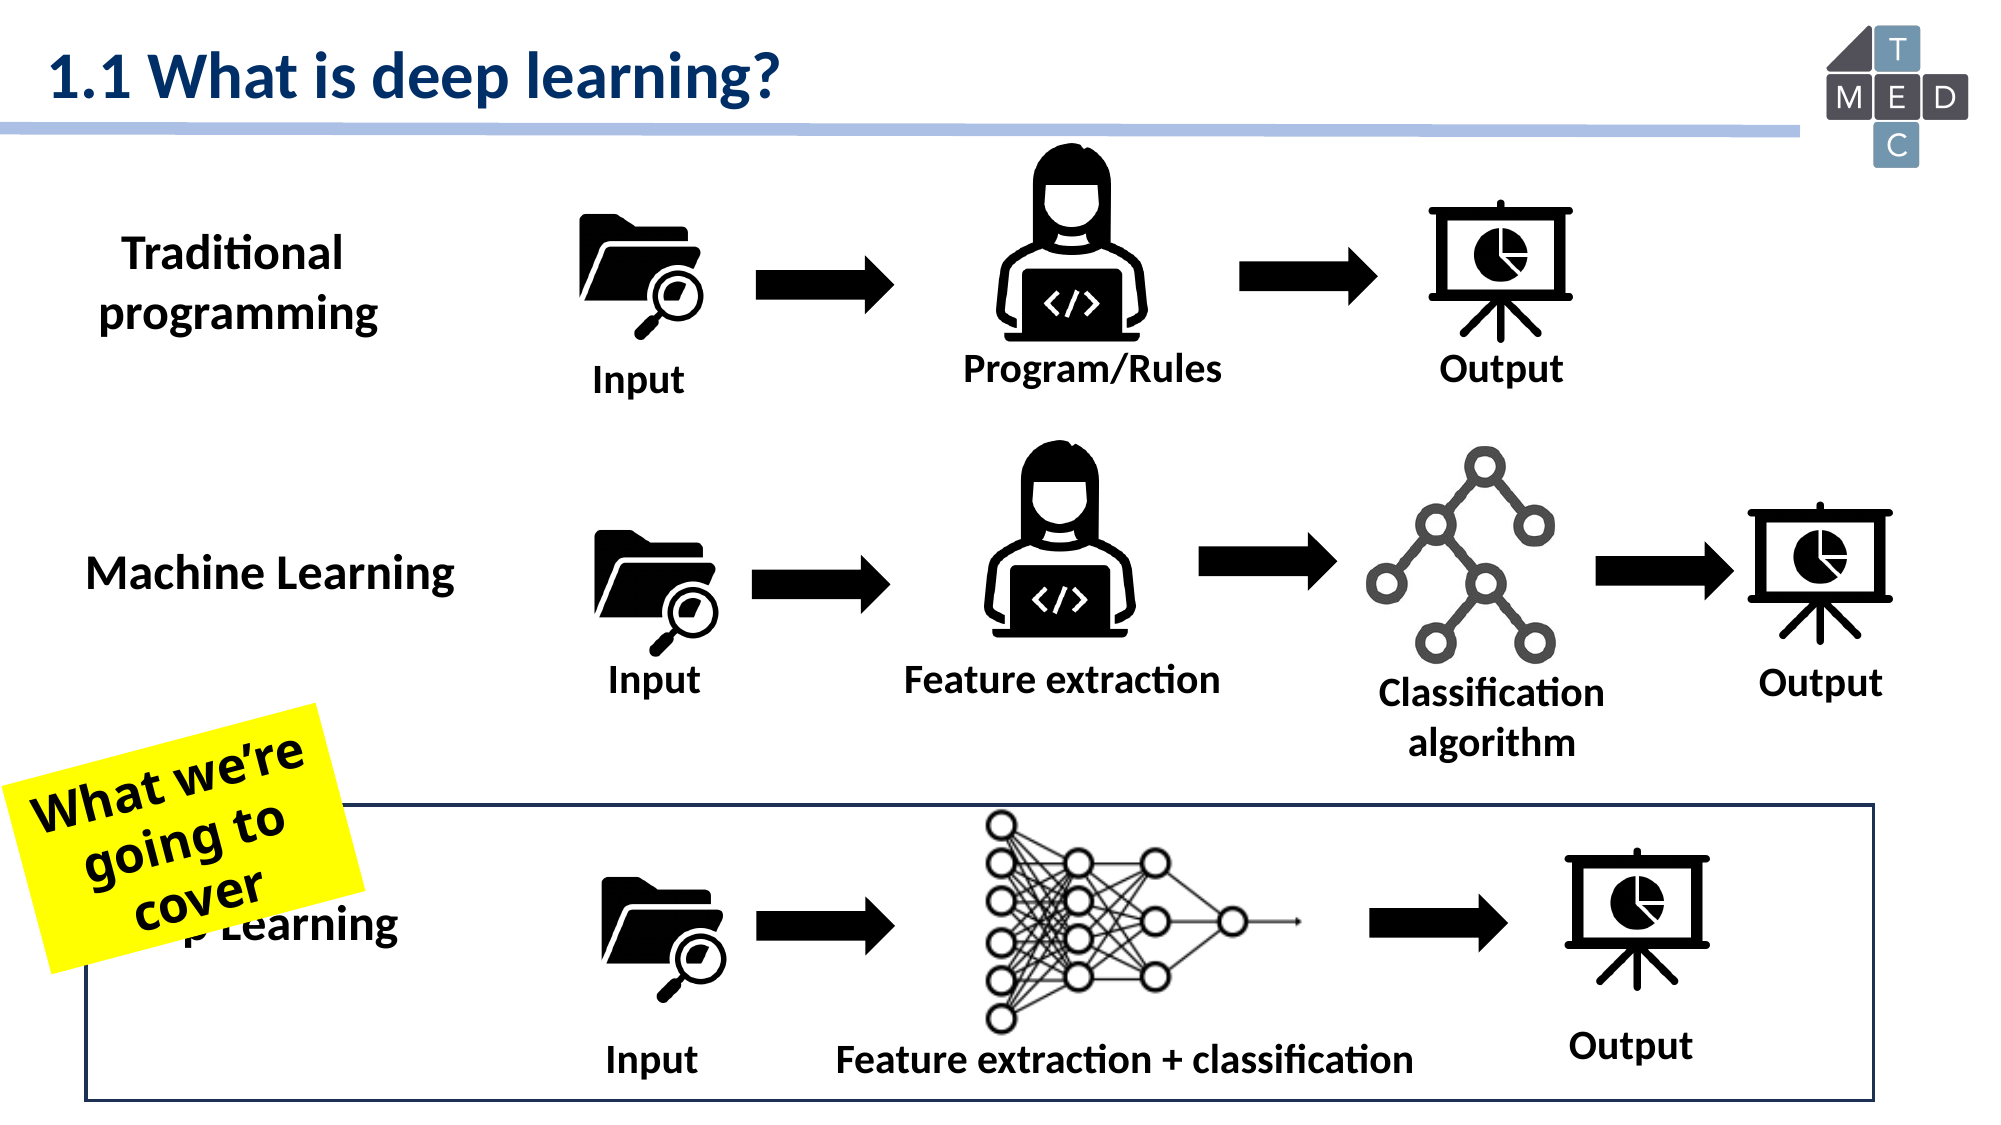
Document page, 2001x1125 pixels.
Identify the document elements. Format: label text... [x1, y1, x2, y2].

text_box Input [593, 644, 768, 709]
text_box [1238, 244, 1380, 309]
text_box [85, 804, 1874, 1102]
picture [948, 419, 1171, 642]
picture [960, 122, 1183, 346]
text_box Program/Rules [948, 333, 1303, 399]
picture [1728, 480, 1912, 664]
text_box [1594, 538, 1728, 603]
text_box [754, 252, 896, 317]
picture [574, 844, 750, 1019]
picture [567, 497, 742, 673]
text_box Feature extraction [889, 644, 1315, 710]
picture [552, 181, 727, 356]
picture [1545, 826, 1729, 1010]
picture [935, 797, 1315, 1038]
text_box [0, 128, 960, 132]
text_box Output [1424, 333, 1646, 399]
text_box What we’re going to cover [1, 702, 366, 975]
picture [1409, 178, 1592, 362]
text_box [1368, 891, 1510, 955]
text_box Output [1744, 647, 1965, 712]
text_box Machine Learning [70, 531, 502, 607]
text_box Classification algorithm [1322, 657, 1663, 773]
picture [1355, 435, 1566, 674]
text_box Traditional programming [0, 211, 523, 347]
picture [1799, 0, 2001, 172]
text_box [1183, 128, 1800, 132]
text_box Input [577, 344, 752, 410]
text_box [750, 552, 892, 617]
text_box [1197, 529, 1339, 594]
text_box 1.1 What is deep learning? [32, 24, 1252, 119]
